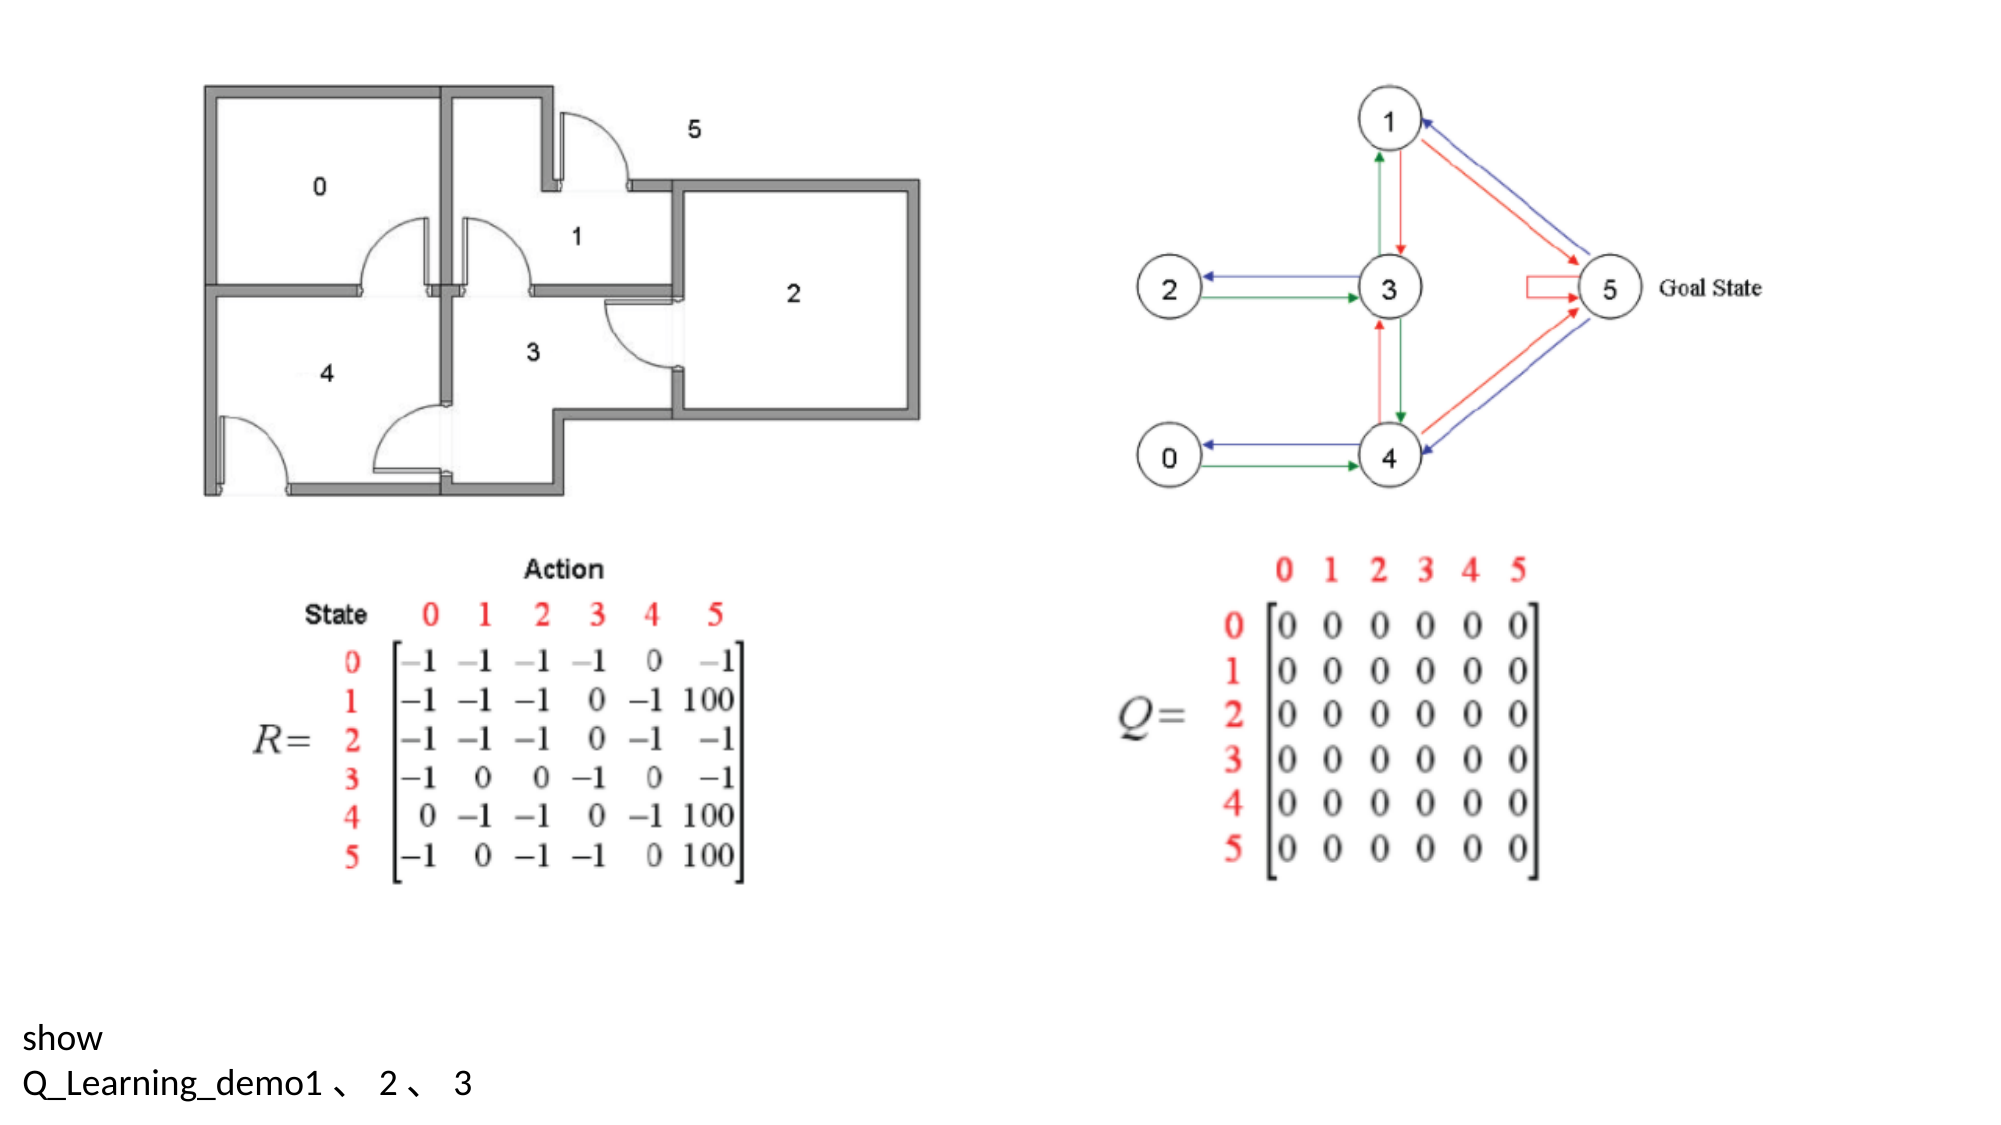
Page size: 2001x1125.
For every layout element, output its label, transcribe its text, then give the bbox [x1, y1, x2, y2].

picture [133, 51, 1873, 934]
text_box show Q_Learning_demo1、2、3 [7, 1005, 488, 1111]
